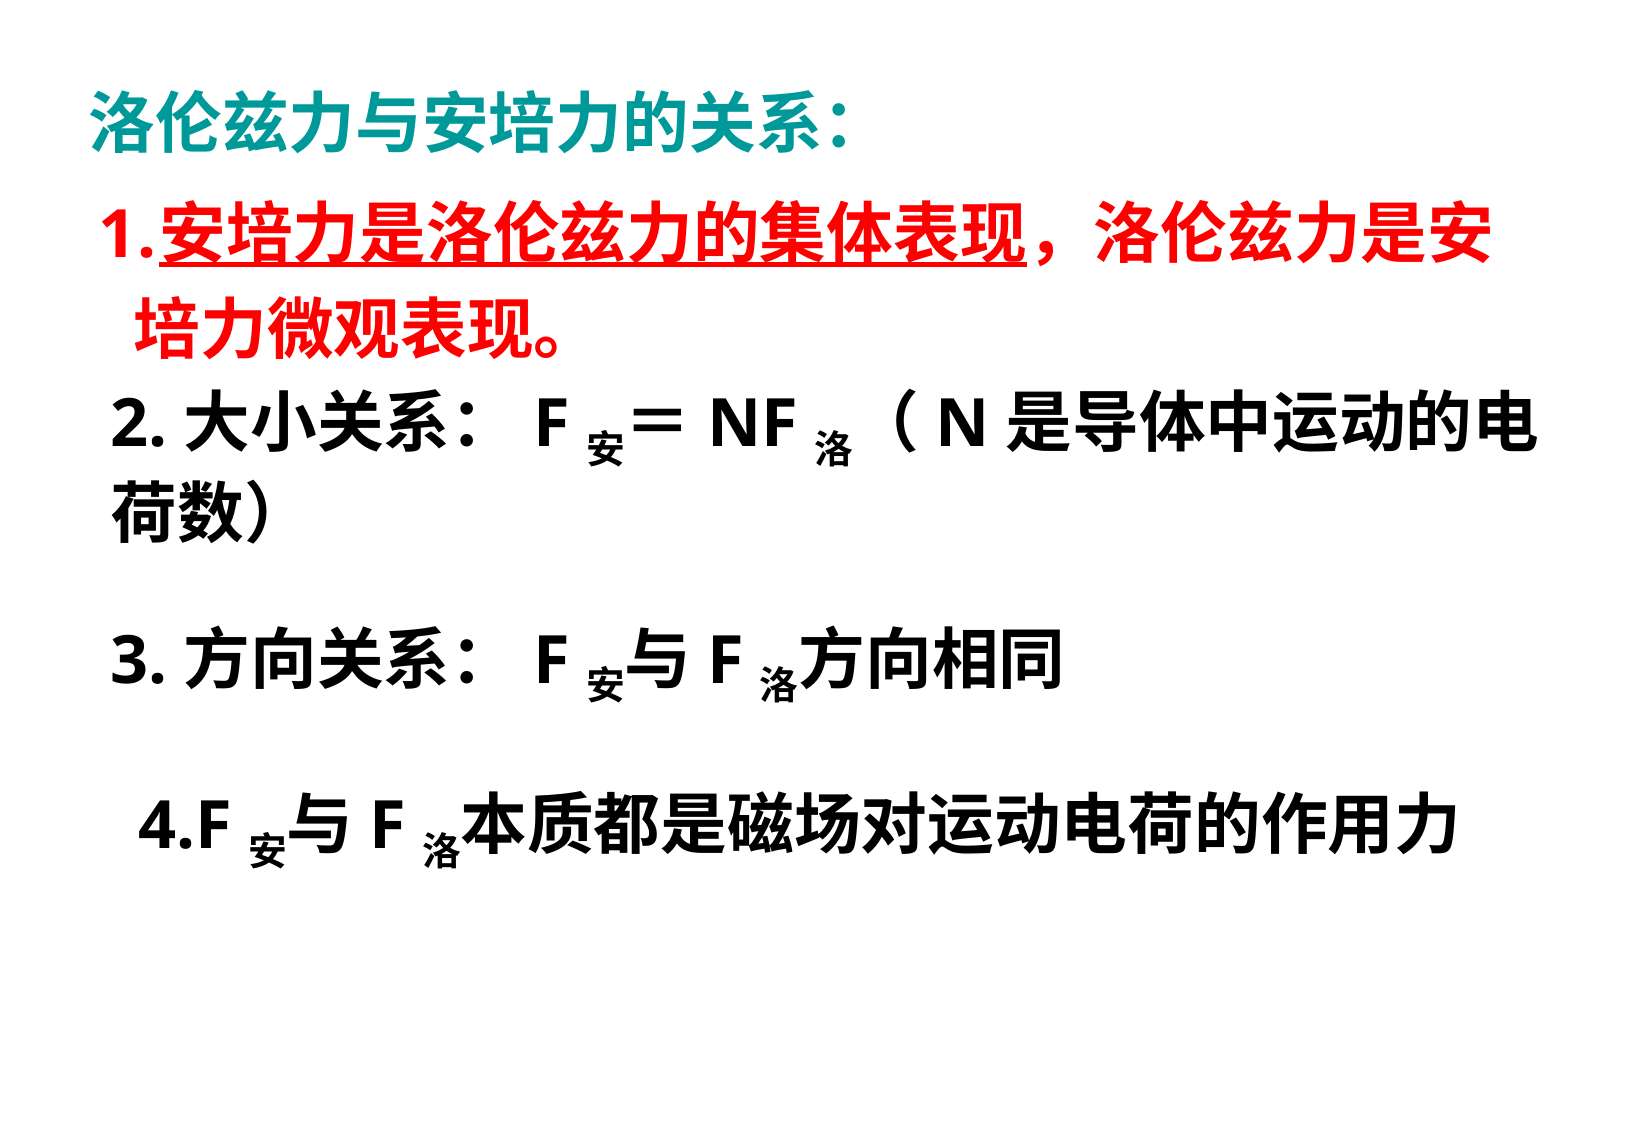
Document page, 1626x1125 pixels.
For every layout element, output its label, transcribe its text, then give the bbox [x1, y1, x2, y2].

text_box 2.大小关系：F安＝NF洛（N是导体中运动的电荷数） [95, 372, 1571, 559]
text_box 洛伦兹力与安培力的关系： [73, 73, 905, 169]
text_box 3.方向关系：F安与F洛方向相同 [95, 608, 1172, 715]
text_box 4.F安与F洛本质都是磁场对运动电荷的作用力 [123, 774, 1477, 881]
text_box 安培力是洛伦兹力的集体表现，洛伦兹力是安培力微观表现。 [83, 182, 1568, 375]
